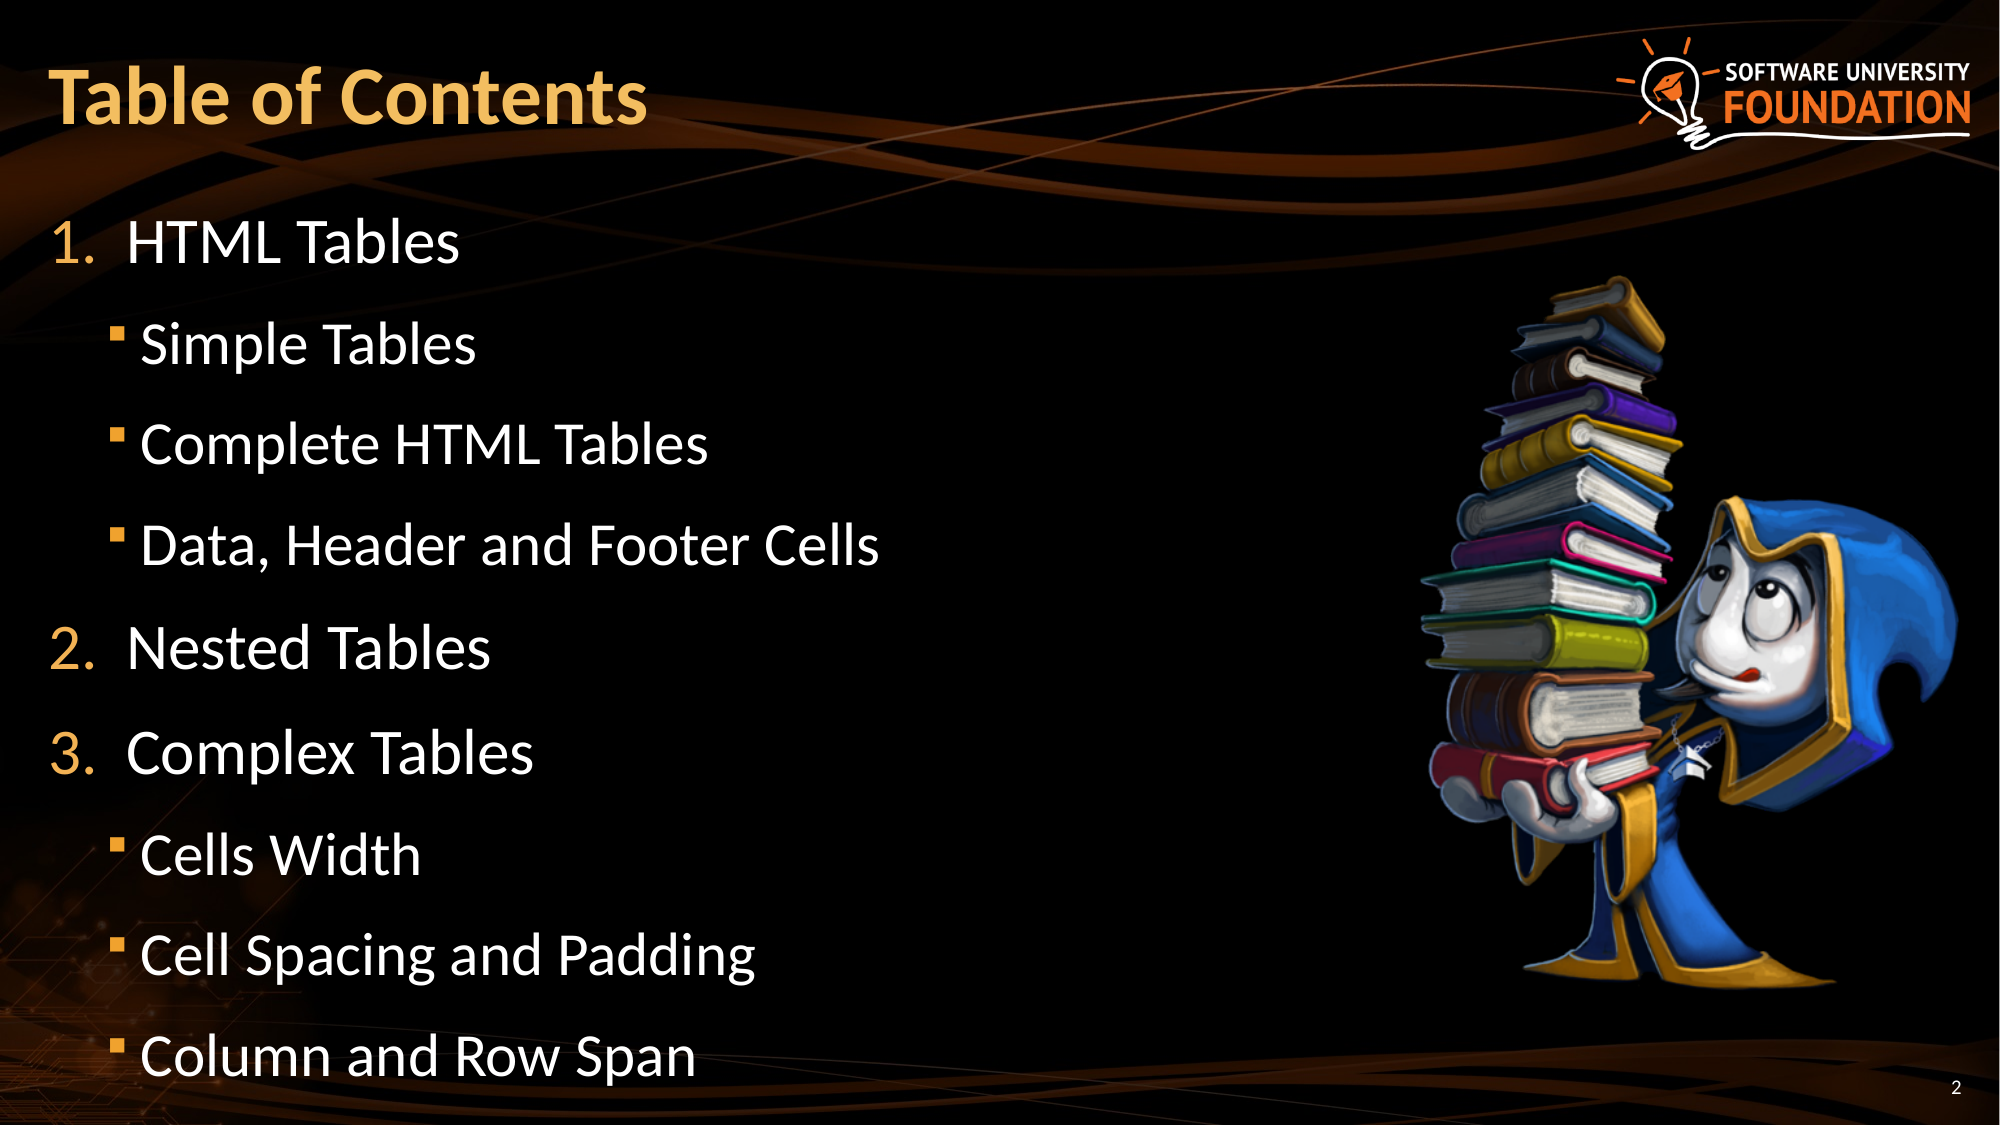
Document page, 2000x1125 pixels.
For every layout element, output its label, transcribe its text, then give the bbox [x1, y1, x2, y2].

title Table of Contents [30, 6, 1602, 189]
list HTML Tables Simple Tables Complete HTML Tables Data, Header and Footer Cells Nested Tables Complex Tables Cells Width Cell Spacing and Padding Column and Row Span [31, 188, 1968, 1103]
picture [0, 0, 2000, 1125]
